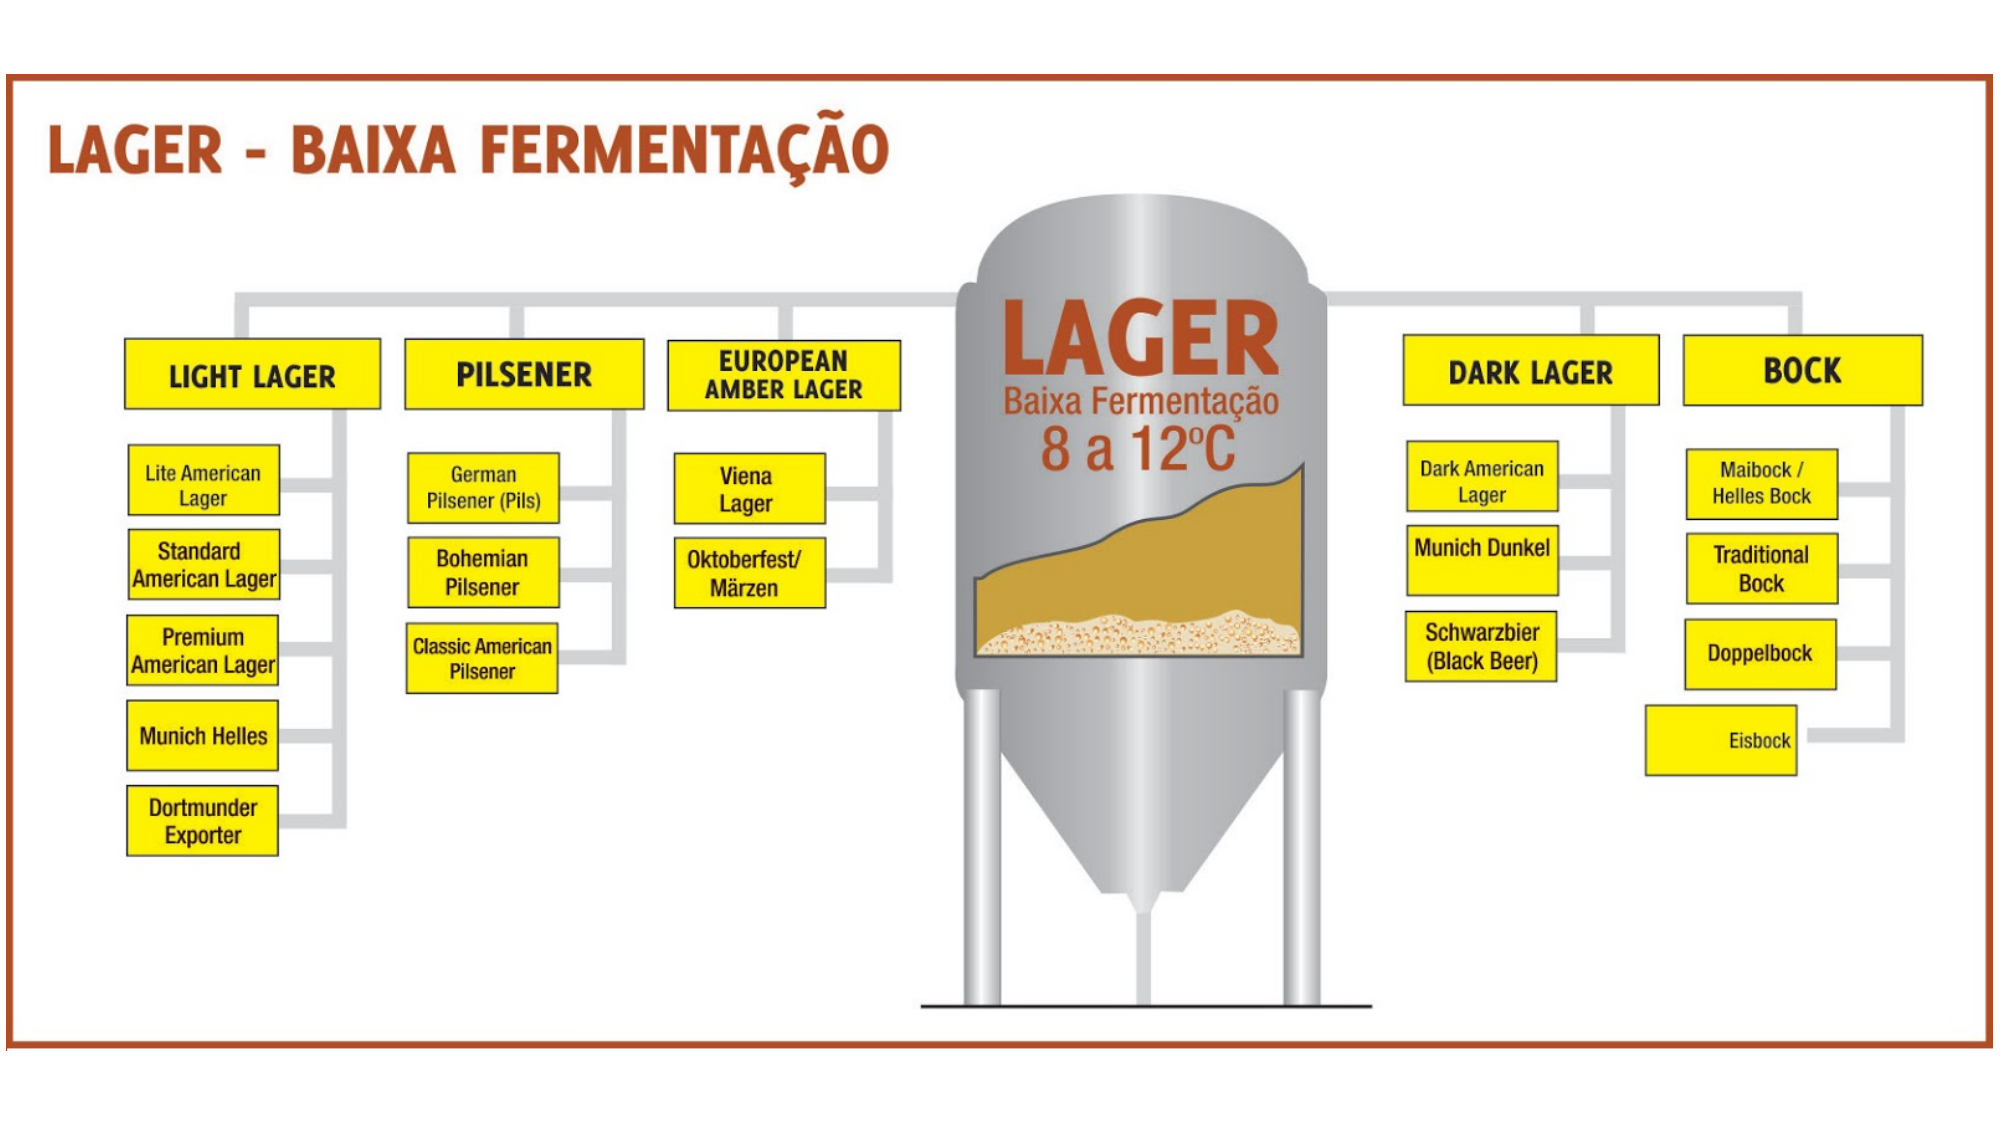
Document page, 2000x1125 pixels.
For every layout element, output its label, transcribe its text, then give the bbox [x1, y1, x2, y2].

title Lager [394, 29, 2000, 161]
picture [6, 74, 1993, 1051]
